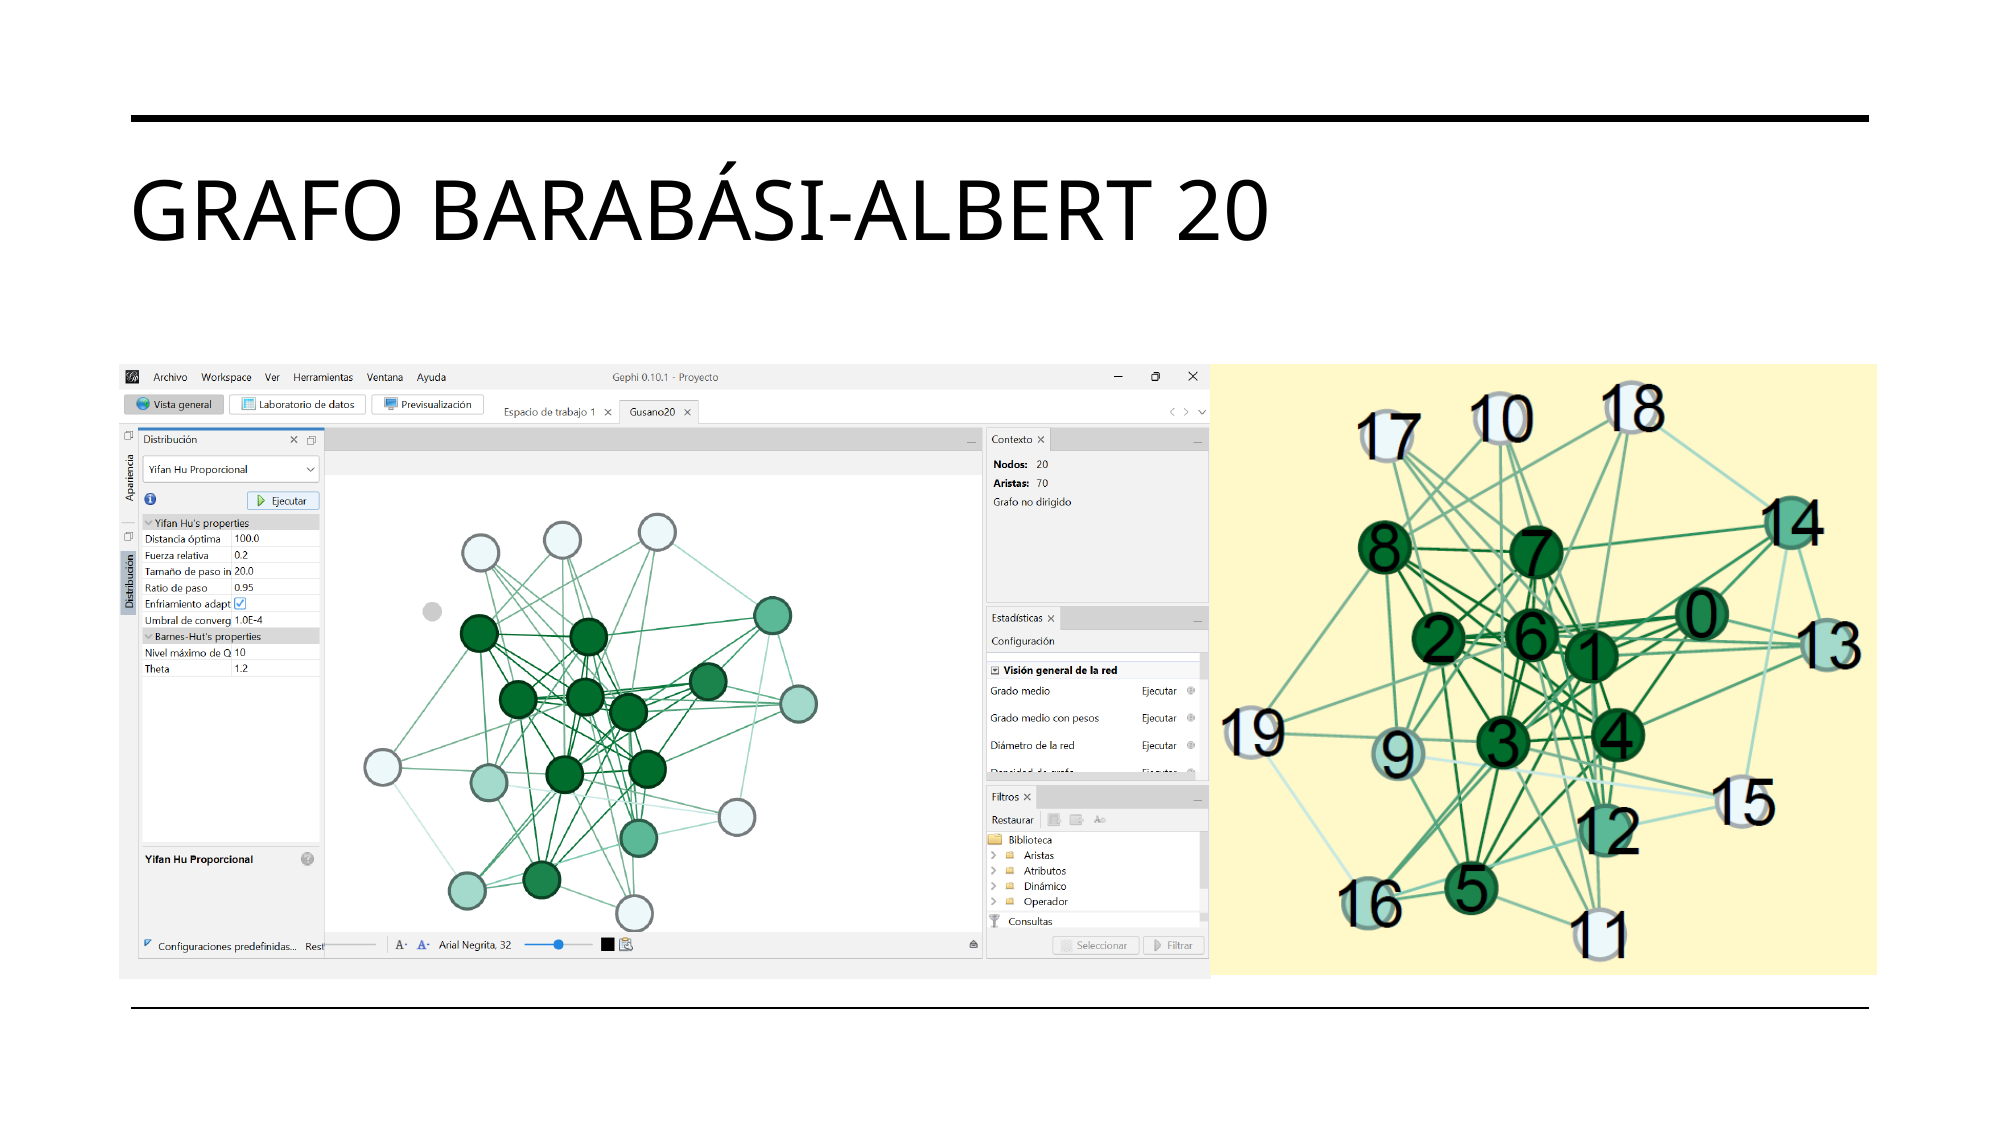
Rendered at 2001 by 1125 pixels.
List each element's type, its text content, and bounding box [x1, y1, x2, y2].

title Grafo Barabási-Albert 20 [114, 149, 1869, 365]
picture [1210, 364, 1877, 975]
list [119, 364, 1211, 979]
